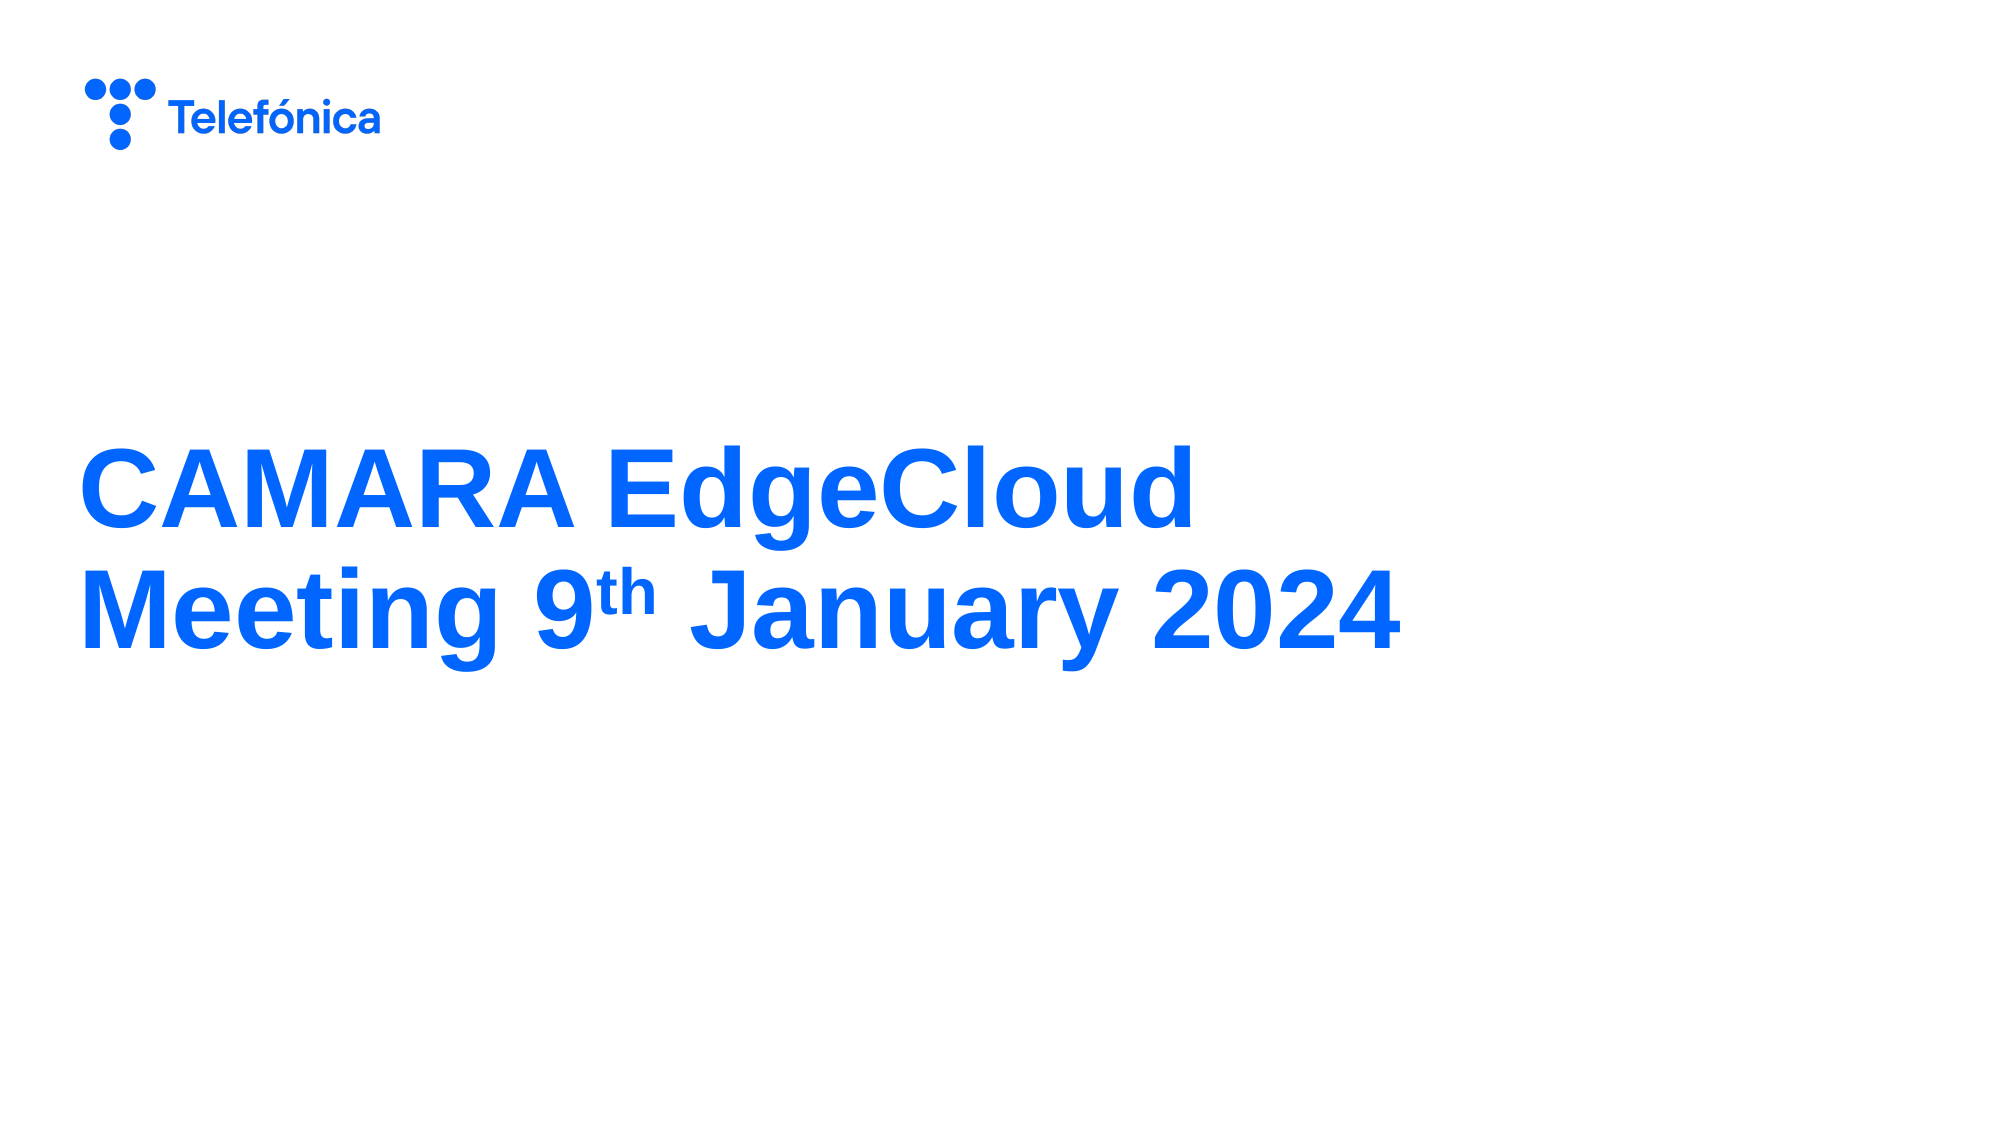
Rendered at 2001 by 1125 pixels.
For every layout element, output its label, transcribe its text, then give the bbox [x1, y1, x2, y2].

title CAMARA EdgeCloud Meeting 9th January 2024 [63, 422, 1621, 640]
picture [70, 68, 398, 162]
